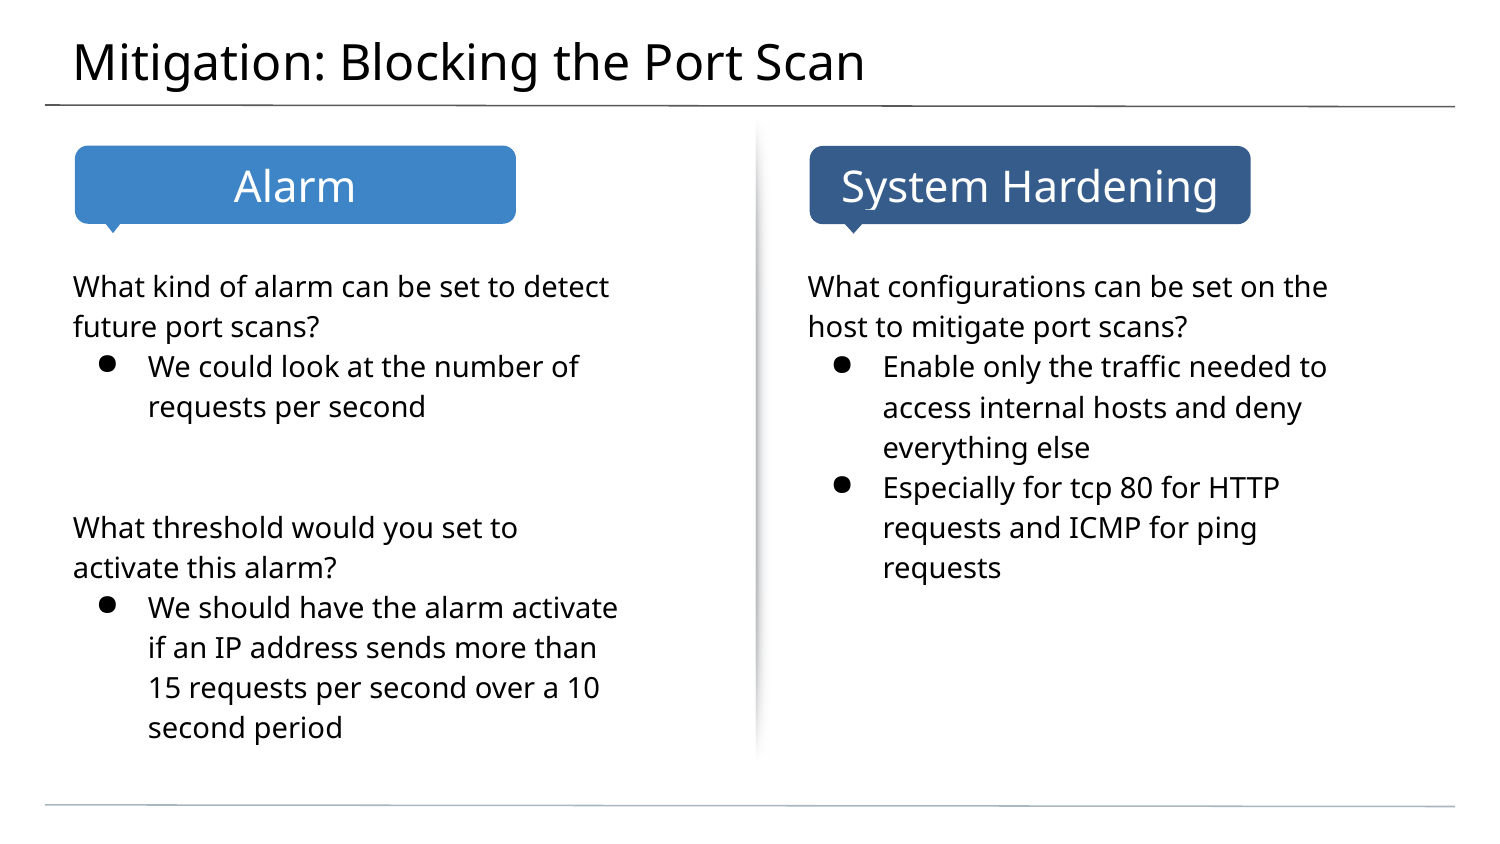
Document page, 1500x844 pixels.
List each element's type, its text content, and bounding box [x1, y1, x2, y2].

title Mitigation: Blocking the Port Scan [0, 0, 1500, 88]
picture [703, 107, 839, 782]
subtitle What configurations can be set on the host to mitigate port scans? Enable only the traffic needed to access internal hosts and deny everything else Especially for tcp 80 for HTTP requests and ICMP for ping requests [732, 263, 1438, 805]
subtitle What kind of alarm can be set to detect future port scans? We could look at the number of requests per second What threshold would you set to activate this alarm? We should have the alarm activate if an IP address sends more than 15 requests per second over a 10 second period [0, 262, 704, 764]
